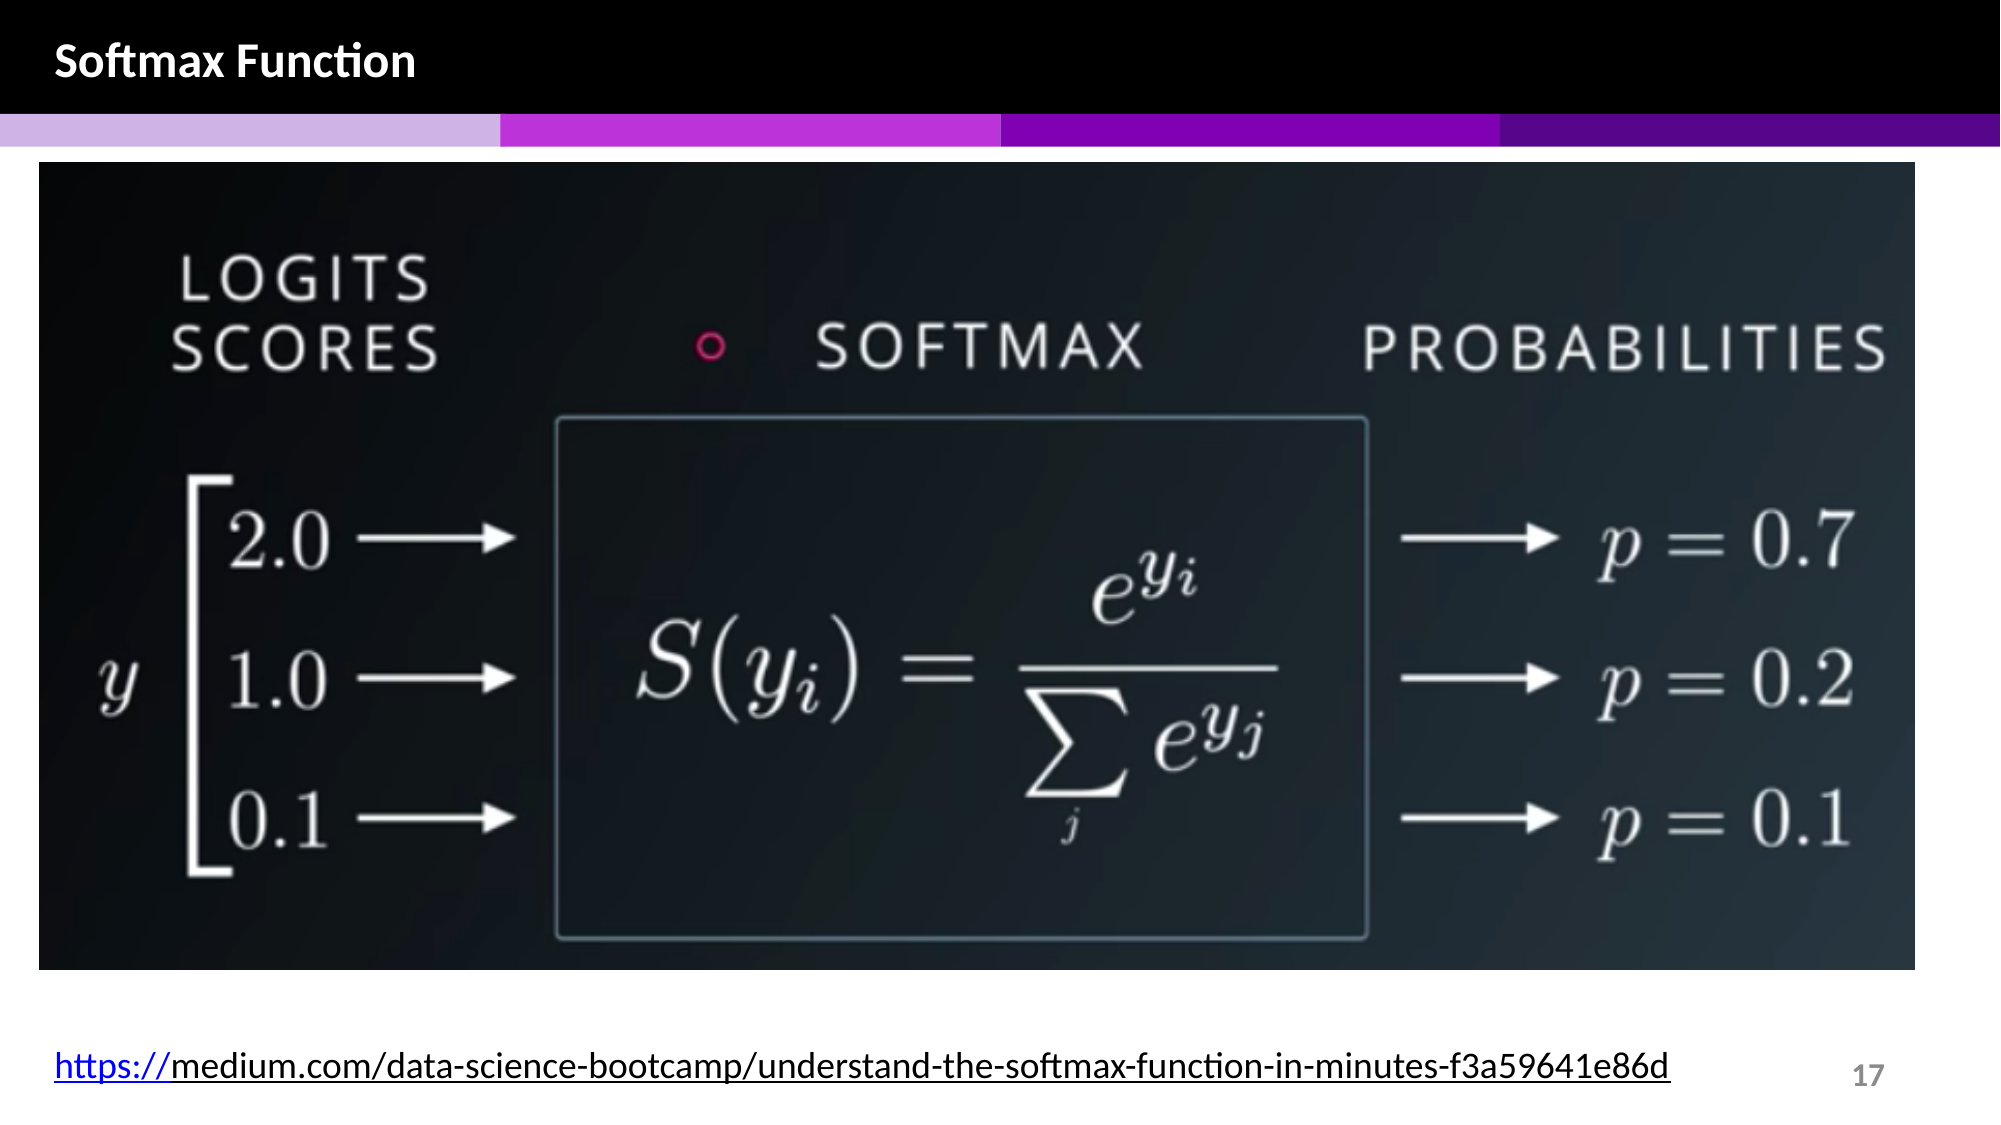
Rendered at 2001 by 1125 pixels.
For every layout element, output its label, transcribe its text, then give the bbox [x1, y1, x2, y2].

picture [39, 162, 1915, 970]
text_box https://medium.com/data-science-bootcamp/understand-the-softmax-function-in-minutes-f3a59641e86d [39, 1033, 1816, 1094]
list Softmax Function [39, 1, 1964, 114]
